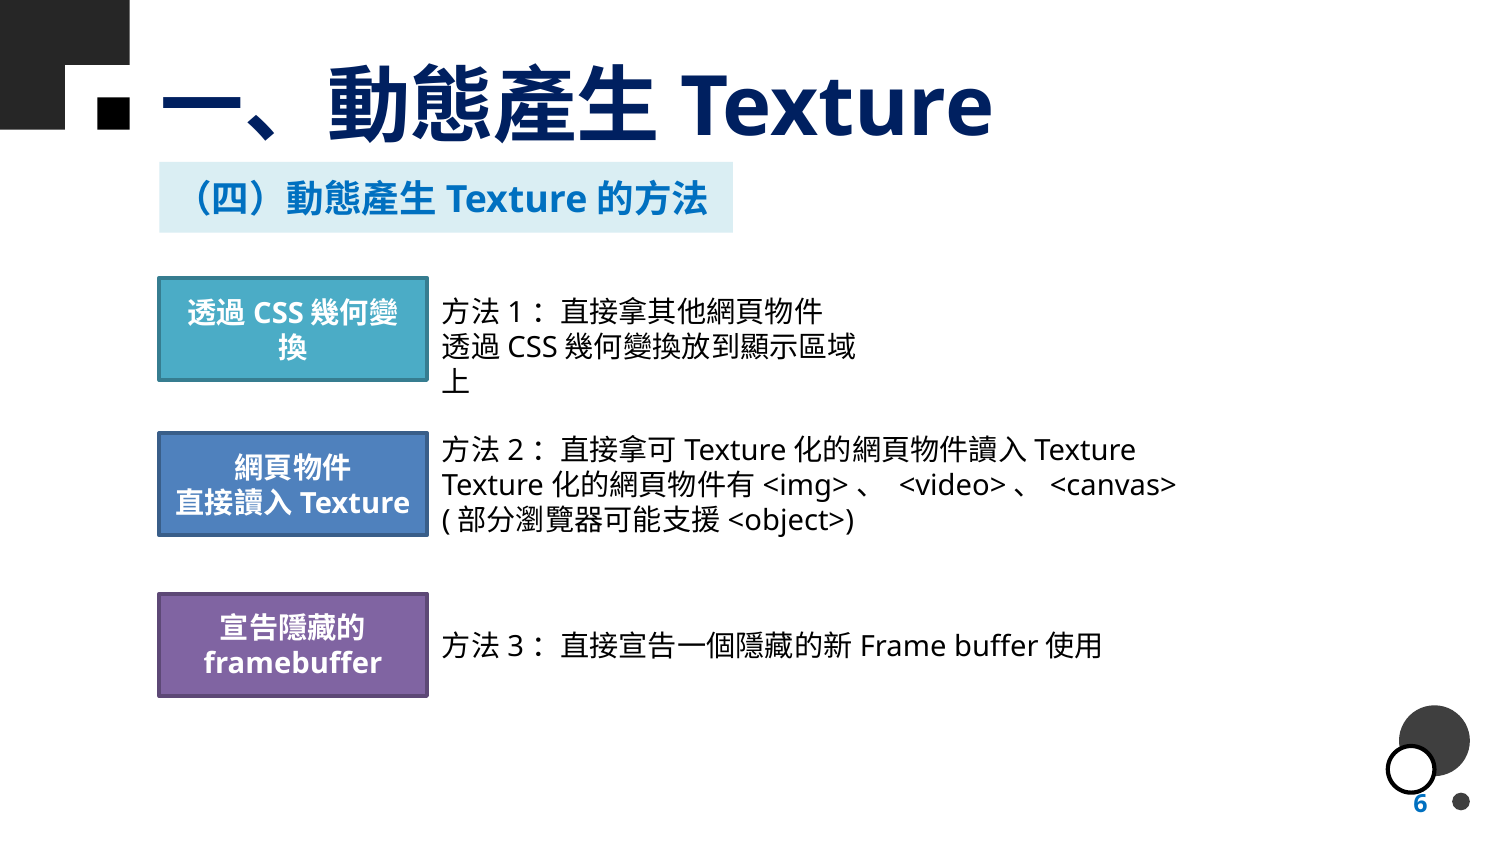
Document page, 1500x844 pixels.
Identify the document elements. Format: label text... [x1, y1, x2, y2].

text_box 透過CSS幾何變換 [159, 277, 427, 380]
text_box （四）動態產生Texture的方法 [159, 161, 733, 233]
text_box 方法1：直接拿其他網頁物件 透過CSS幾何變換放到顯示區域上 [426, 285, 894, 406]
text_box 方法3：直接宣告一個隱藏的新Frame buffer使用 [427, 619, 1246, 670]
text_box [0, 0, 130, 130]
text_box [1387, 705, 1471, 811]
title 一、動態產生Texture [145, 32, 1500, 173]
text_box 網頁物件 直接讀入Texture [159, 433, 427, 536]
text_box 宣告隱藏的 framebuffer [159, 593, 427, 696]
text_box 方法2：直接拿可Texture化的網頁物件讀入Texture Texture化的網頁物件有<img>、 <video>、<canvas> (部分瀏覽器可能支援<object>) [426, 423, 1246, 544]
slide_number 6 [1092, 782, 1443, 827]
